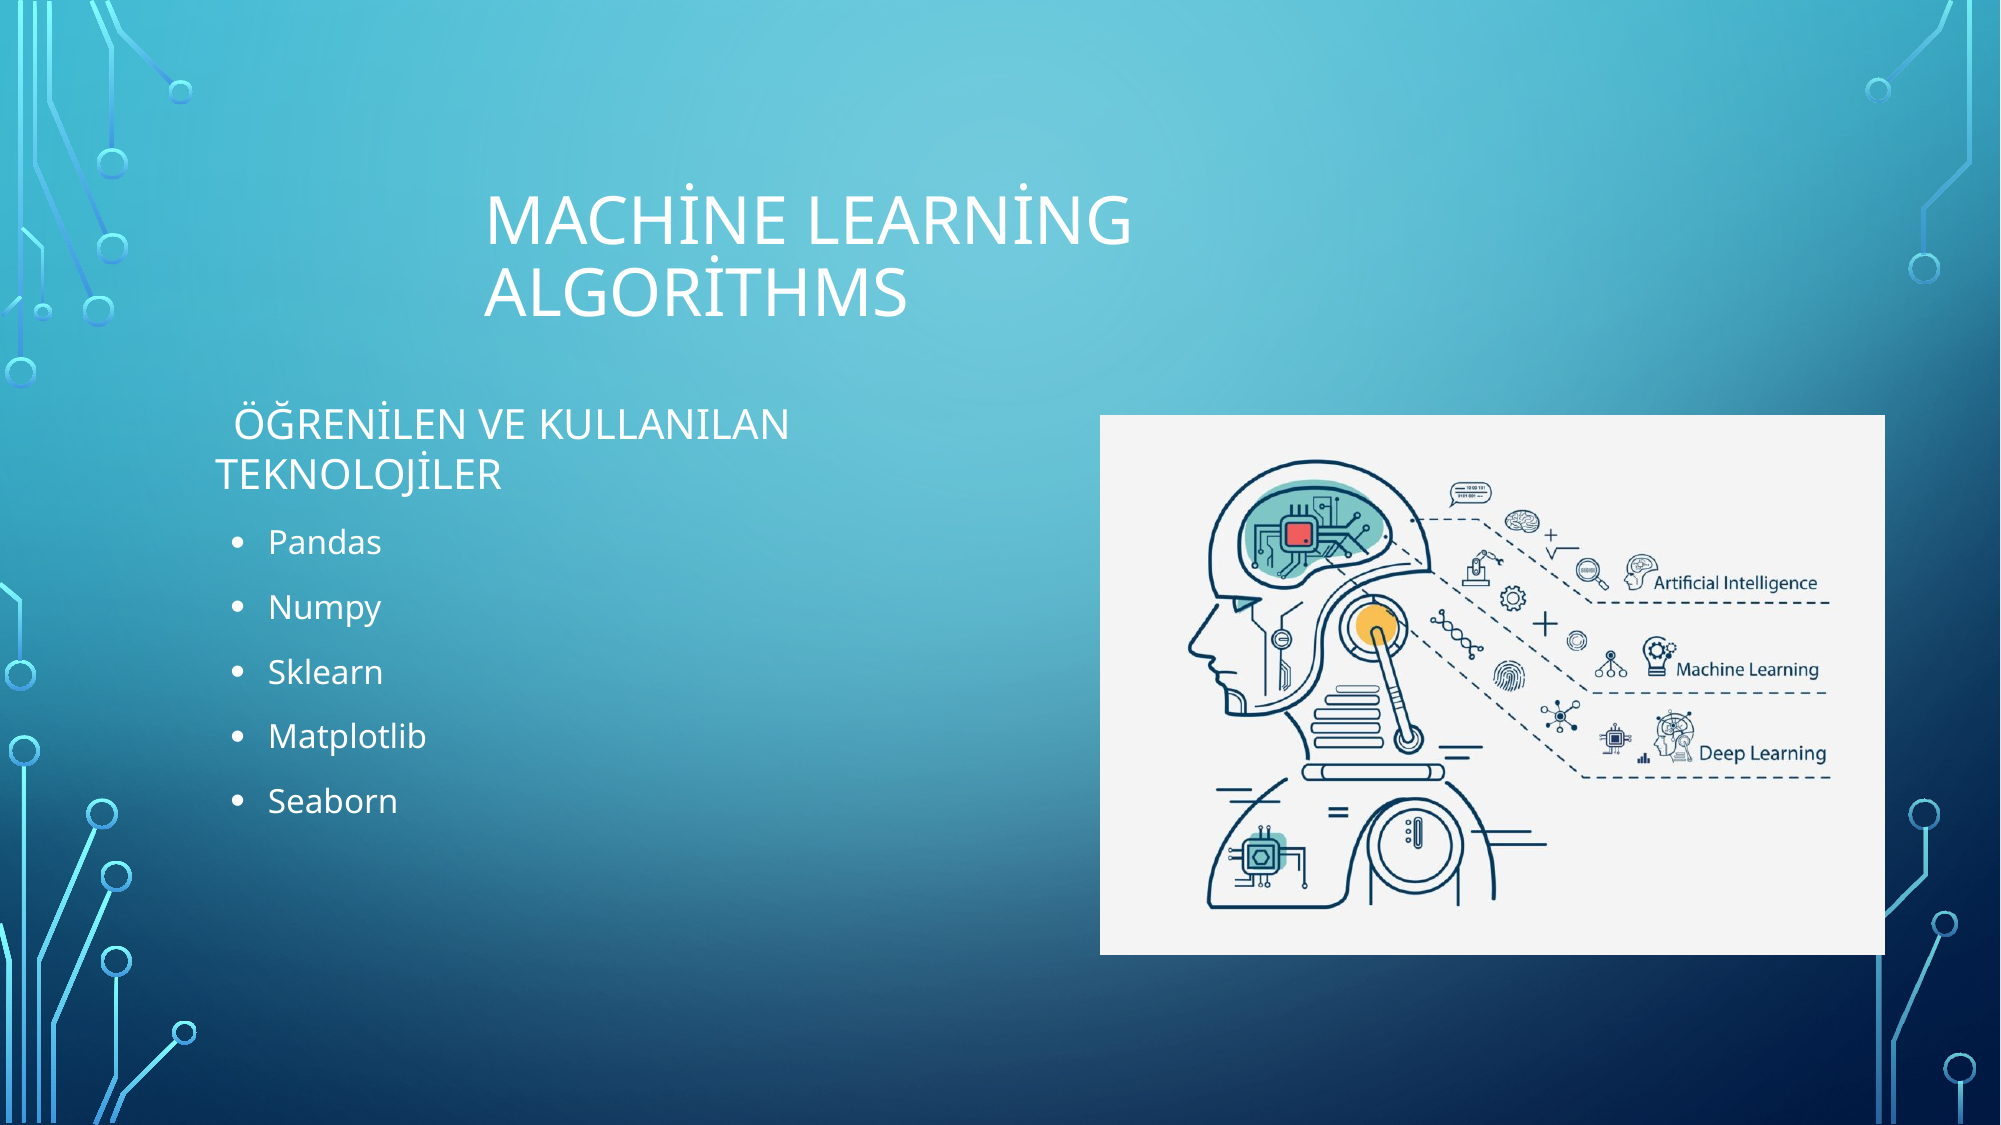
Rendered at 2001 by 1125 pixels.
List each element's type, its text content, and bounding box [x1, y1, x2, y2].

picture [1100, 414, 1885, 955]
title Machine LeArning algorithms [469, 148, 1493, 370]
list Pandas Numpy Sklearn Matplotlib Seaborn [215, 510, 1100, 860]
text_box öğrenileN ve Kullanılan teknolojiler [200, 341, 1020, 539]
